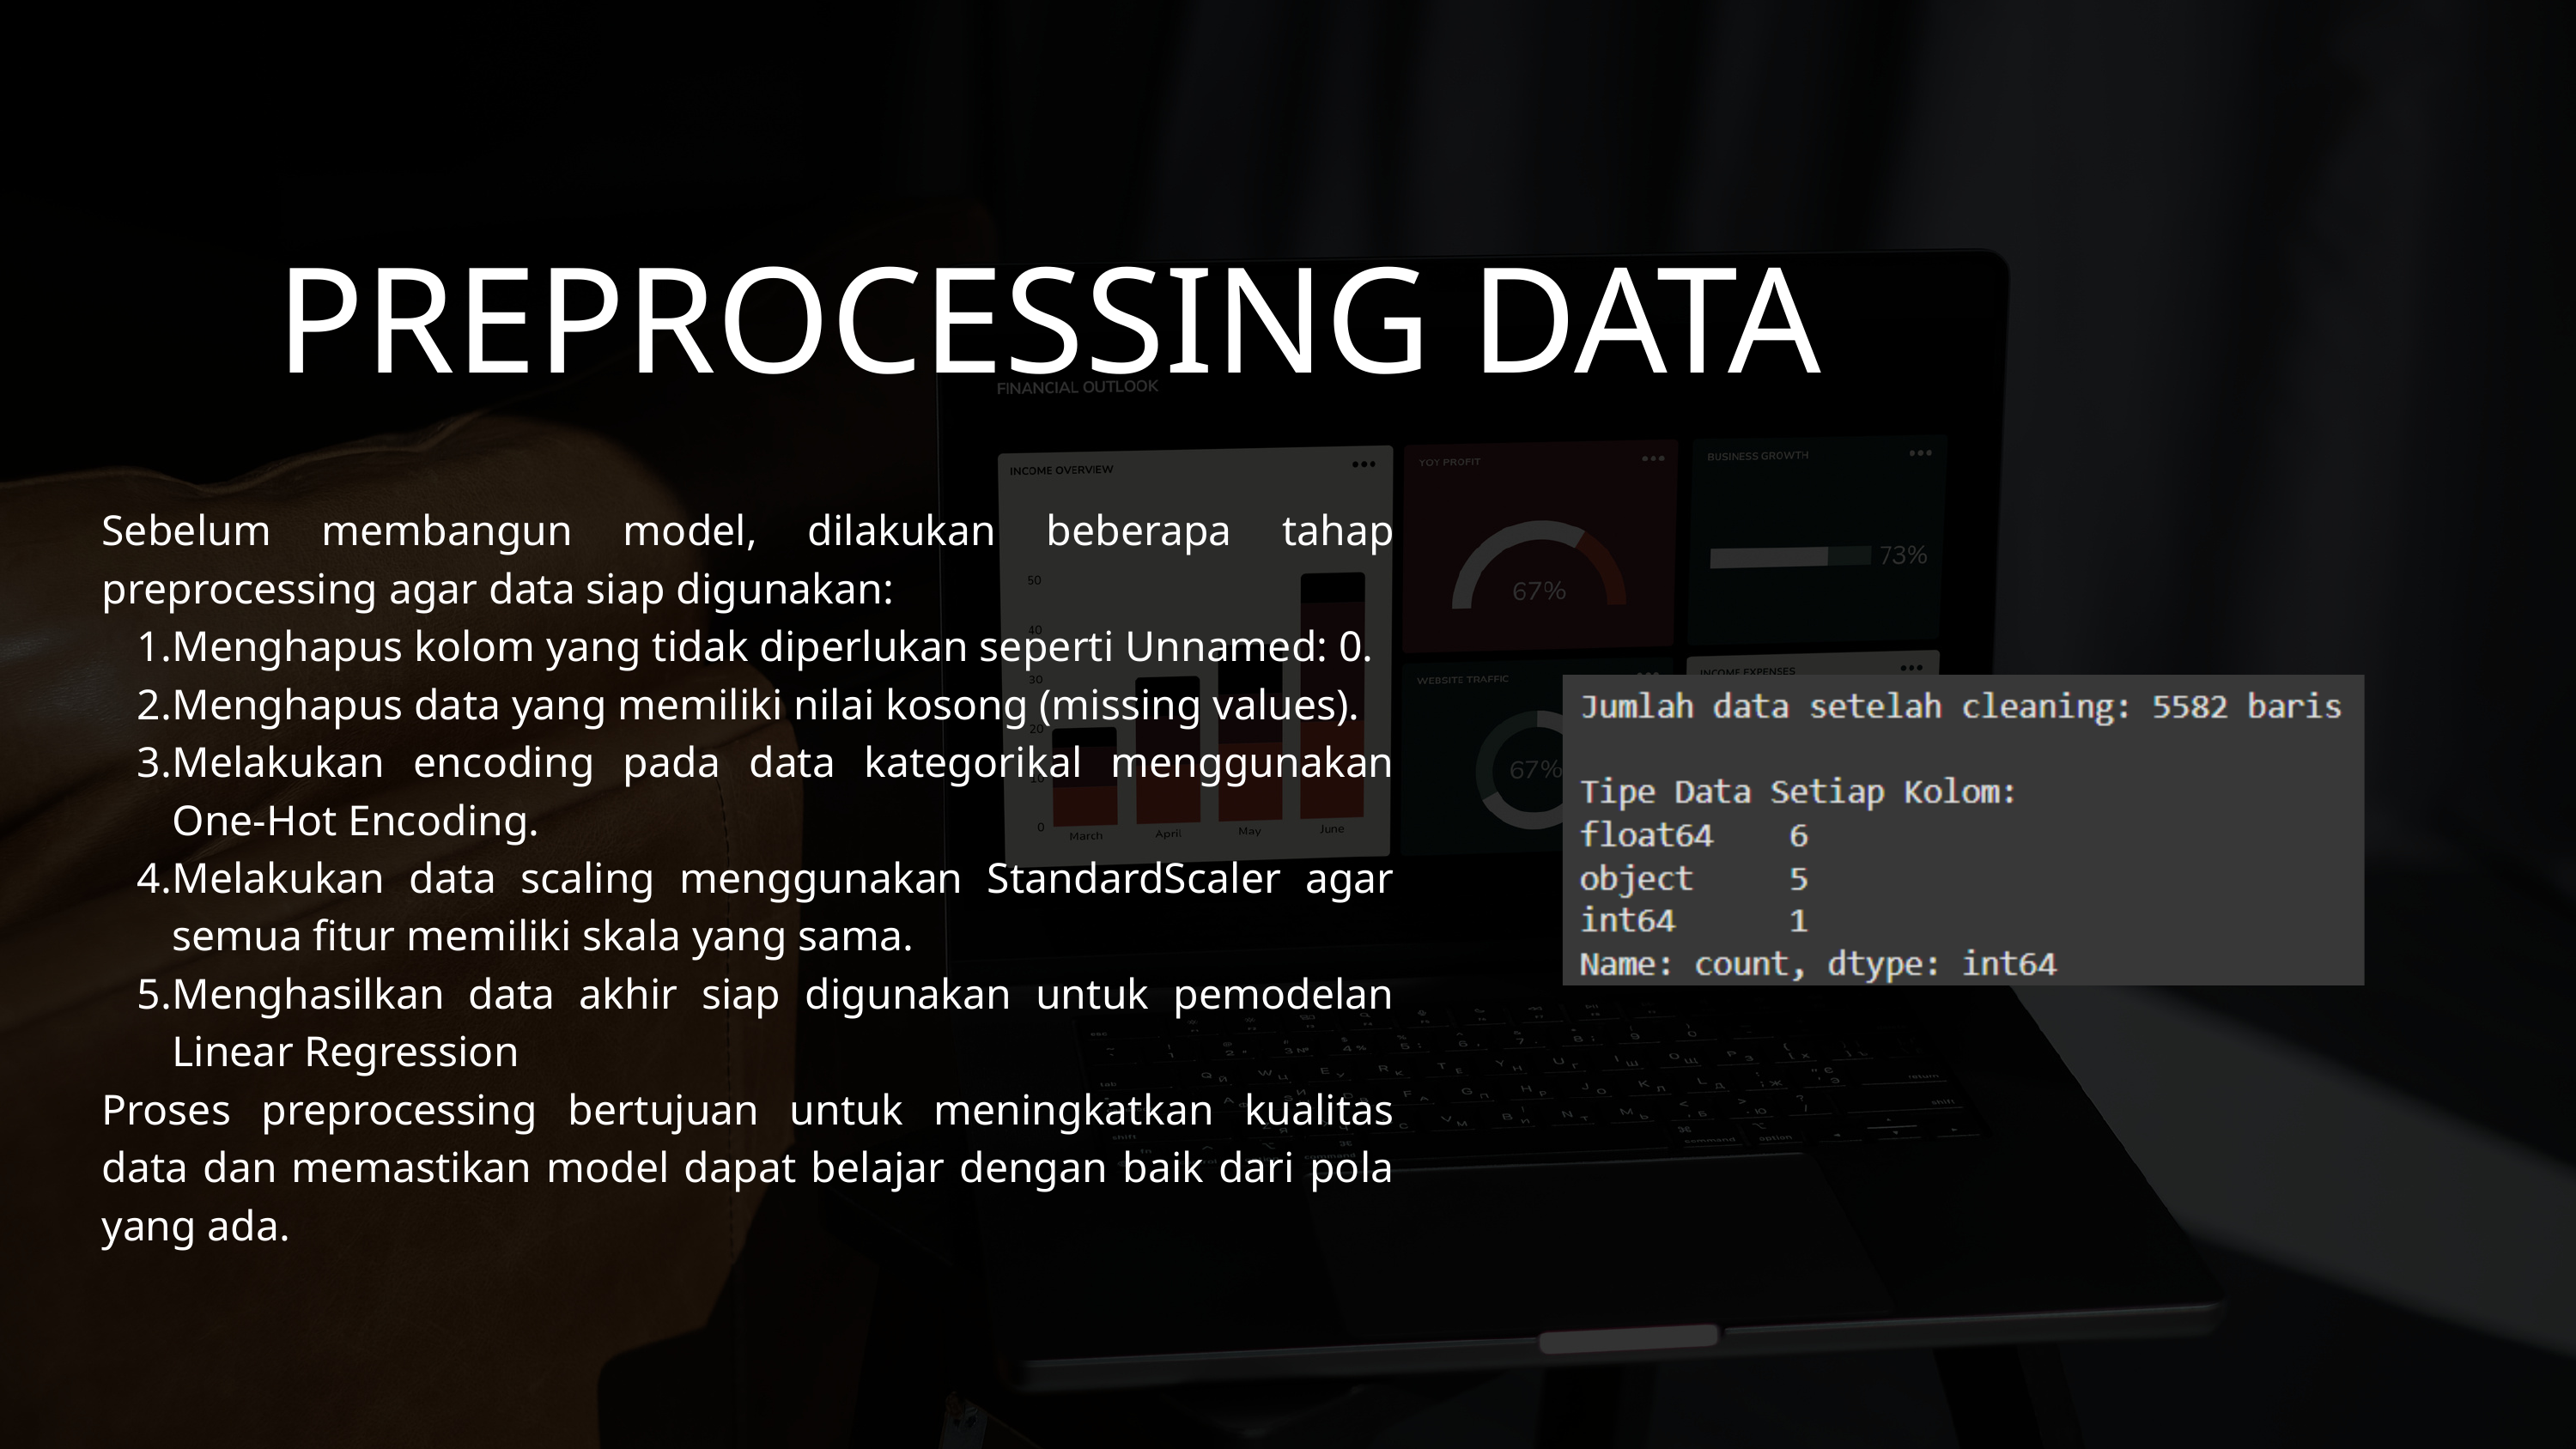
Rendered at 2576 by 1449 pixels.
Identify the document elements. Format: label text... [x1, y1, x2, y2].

text_box [0, 0, 2576, 1449]
text_box PREPROCESSING DATA [276, 233, 1845, 403]
text_box [1562, 675, 2365, 986]
text_box Sebelum membangun model, dilakukan beberapa tahap preprocessing agar data siap digunakan: Menghapus kolom yang tidak diperlukan seperti Unnamed: 0. Menghapus data yang memiliki nilai kosong (missing values). Melakukan encoding pada data kategorikal menggunakan One-Hot Encoding. Melakukan data scaling menggunakan StandardScaler agar semua fitur memiliki skala yang sama. Menghasilkan data akhir siap digunakan untuk pemodelan Linear Regression Proses preprocessing bertujuan untuk meningkatkan kualitas data dan memastikan model dapat belajar dengan baik dari pola yang ada. [101, 496, 1396, 1249]
